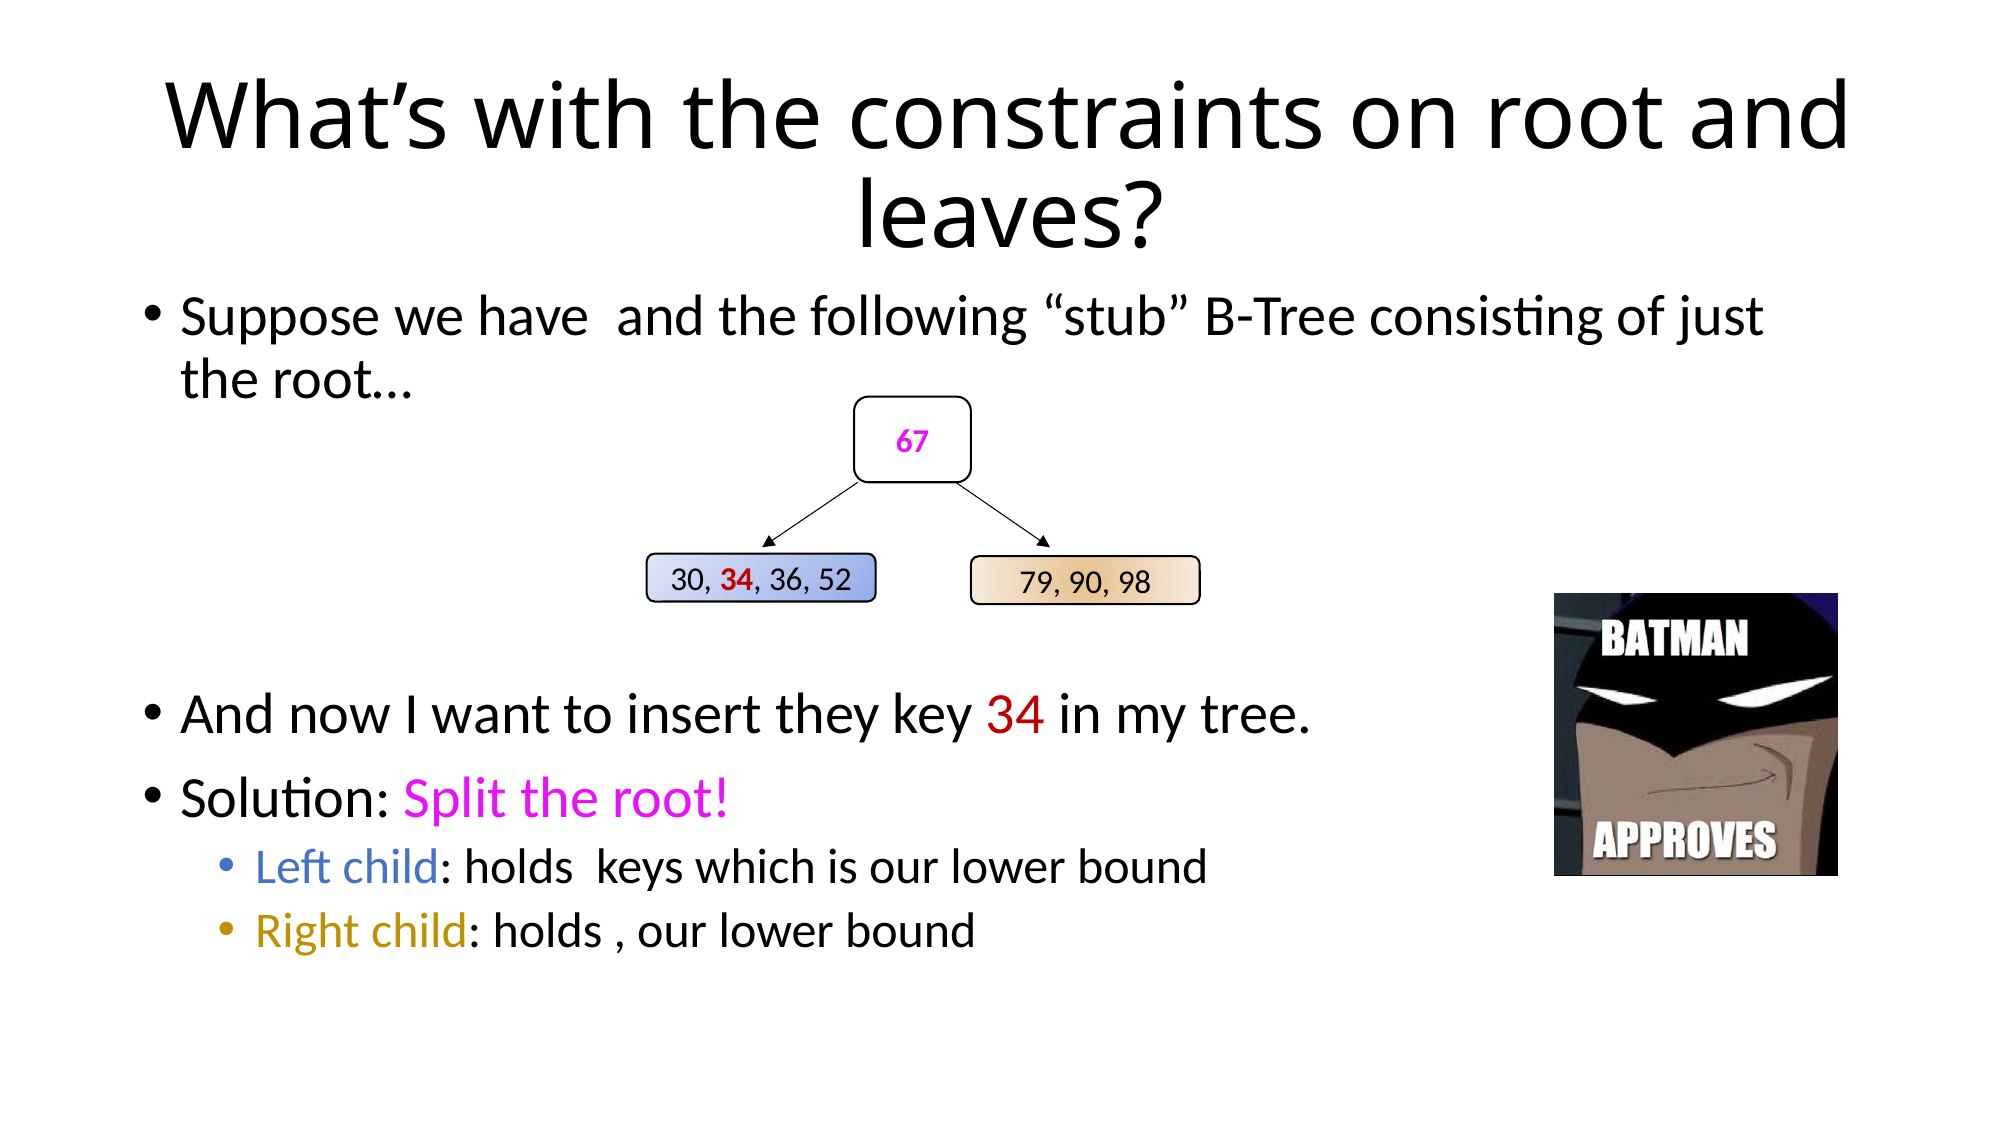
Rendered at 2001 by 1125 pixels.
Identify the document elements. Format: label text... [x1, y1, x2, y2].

title What’s with the constraints on root and leaves? [48, 59, 1971, 278]
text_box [956, 482, 1050, 548]
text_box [762, 482, 858, 548]
text_box 30, 34, 36, 52 [645, 552, 877, 603]
text_box 79, 90, 98 [969, 555, 1201, 606]
picture [1554, 593, 1838, 876]
text_box 67 [853, 395, 972, 484]
